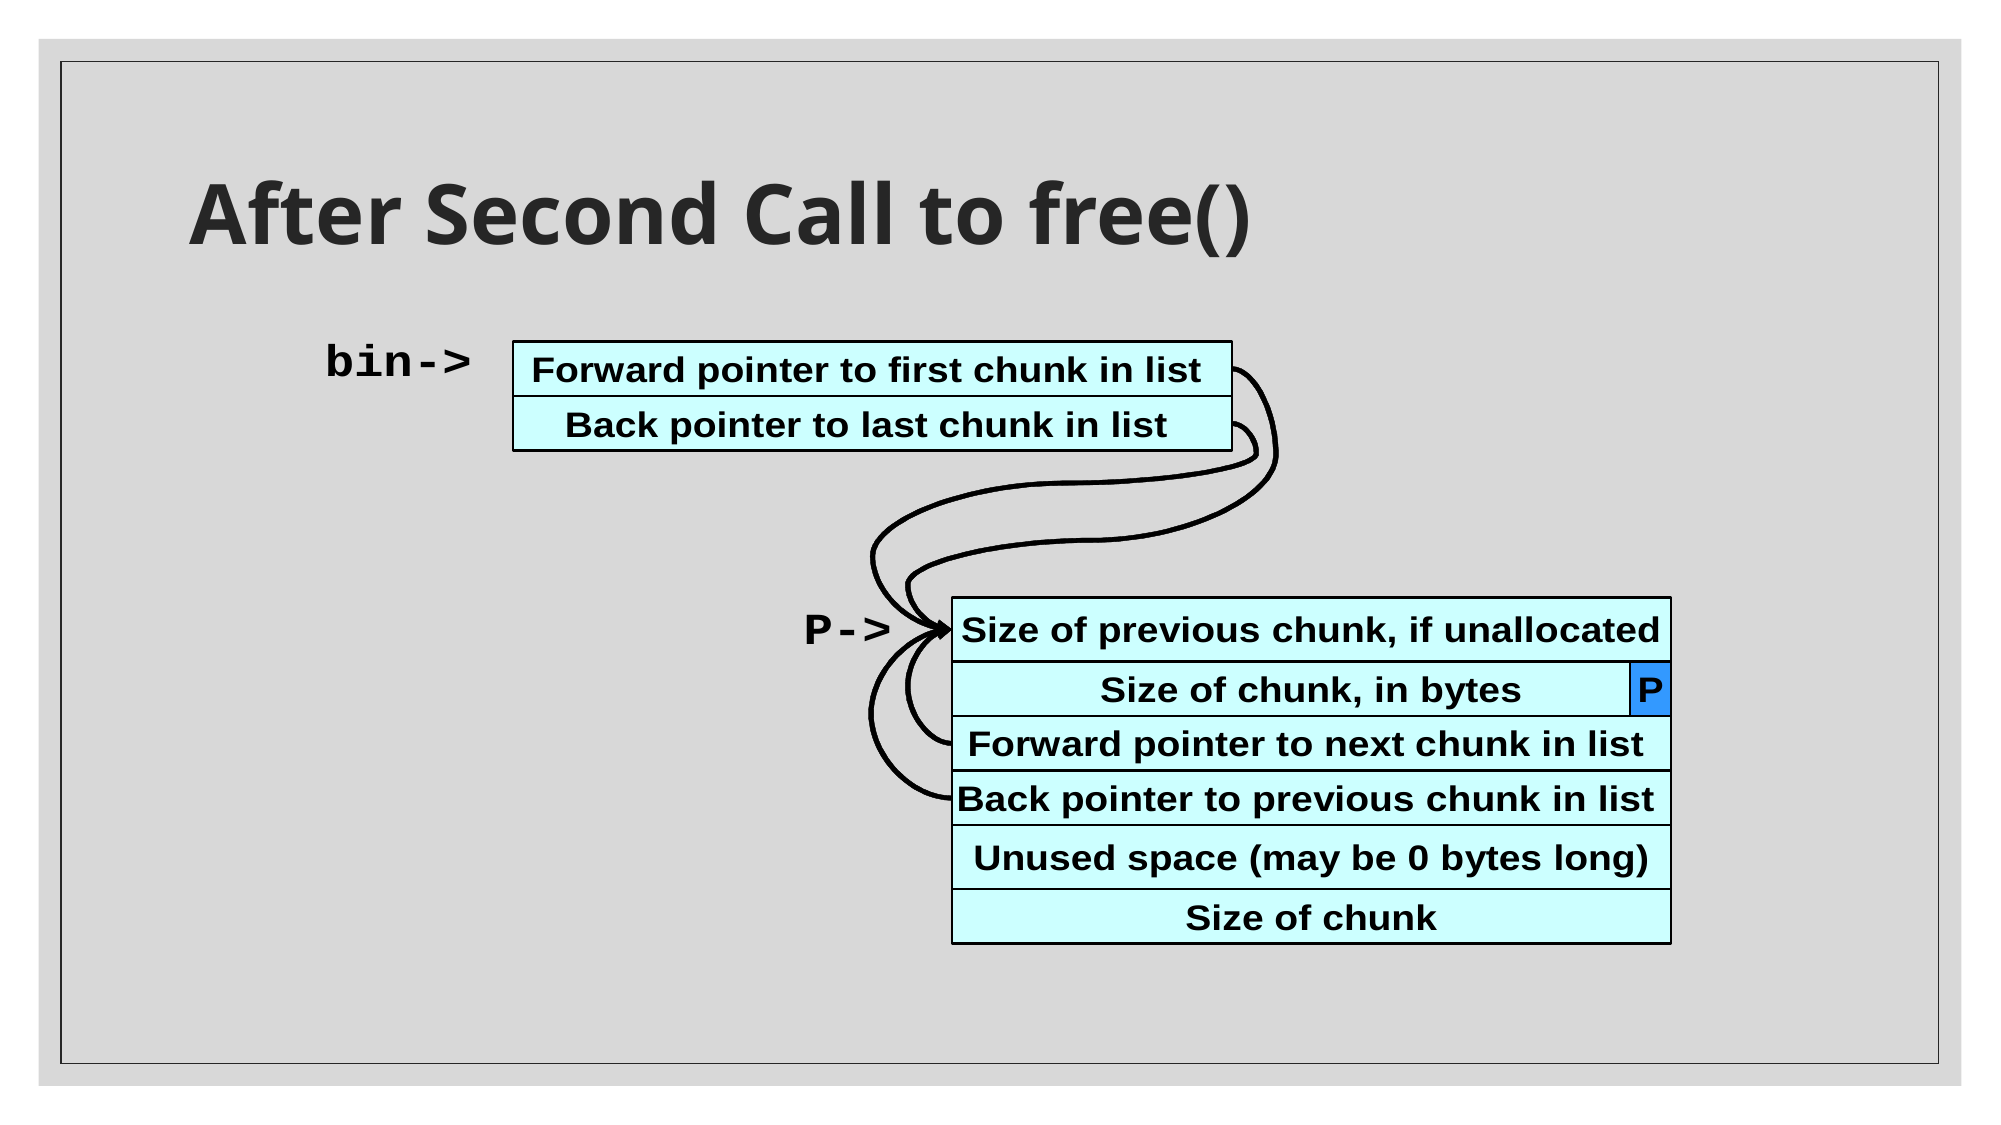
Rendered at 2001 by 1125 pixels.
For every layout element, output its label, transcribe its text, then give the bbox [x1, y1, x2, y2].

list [324, 340, 1675, 948]
title After Second Call to free() [174, 105, 1825, 331]
